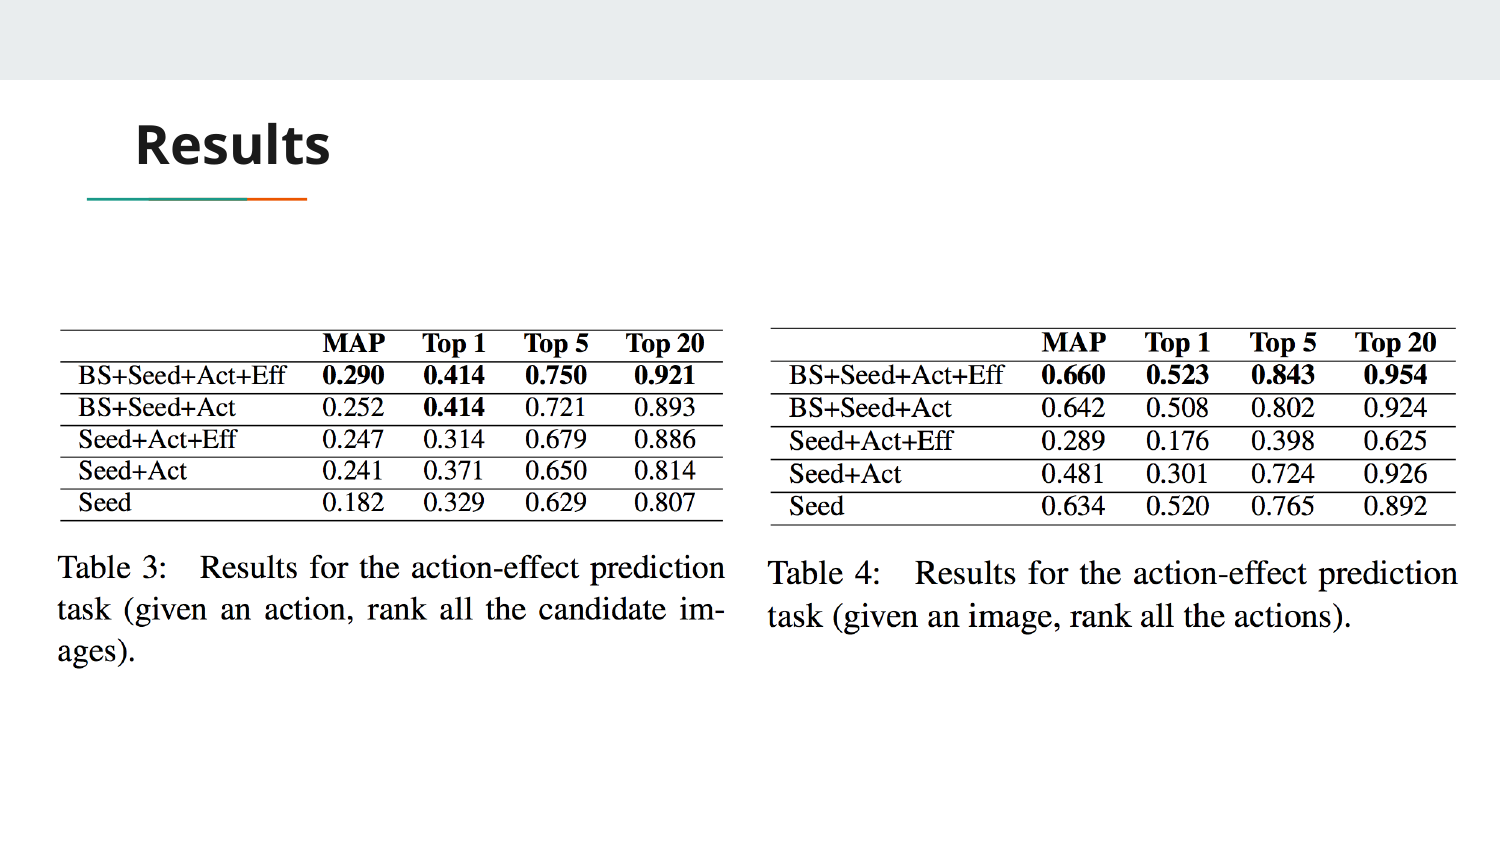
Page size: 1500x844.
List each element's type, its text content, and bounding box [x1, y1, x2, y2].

picture [25, 311, 1468, 677]
title Results [119, 94, 1381, 183]
